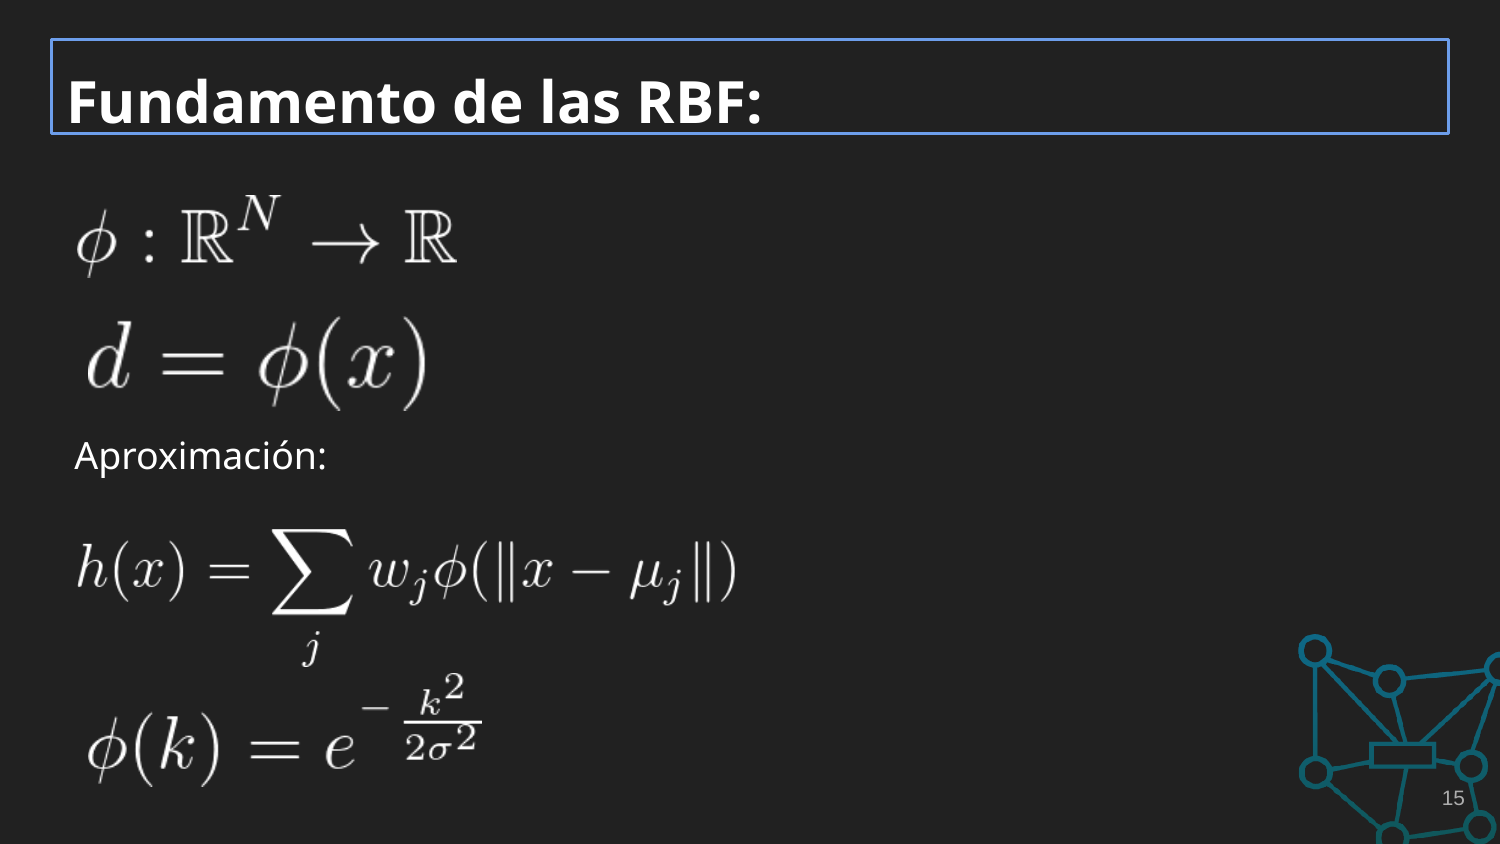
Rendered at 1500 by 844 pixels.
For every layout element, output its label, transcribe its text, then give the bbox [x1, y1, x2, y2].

picture [1287, 621, 1500, 844]
picture [77, 195, 458, 278]
picture [77, 528, 736, 667]
picture [88, 672, 482, 787]
list Aproximación: [59, 161, 1458, 802]
picture [88, 316, 427, 411]
title Fundamento de las RBF: [51, 39, 1449, 134]
